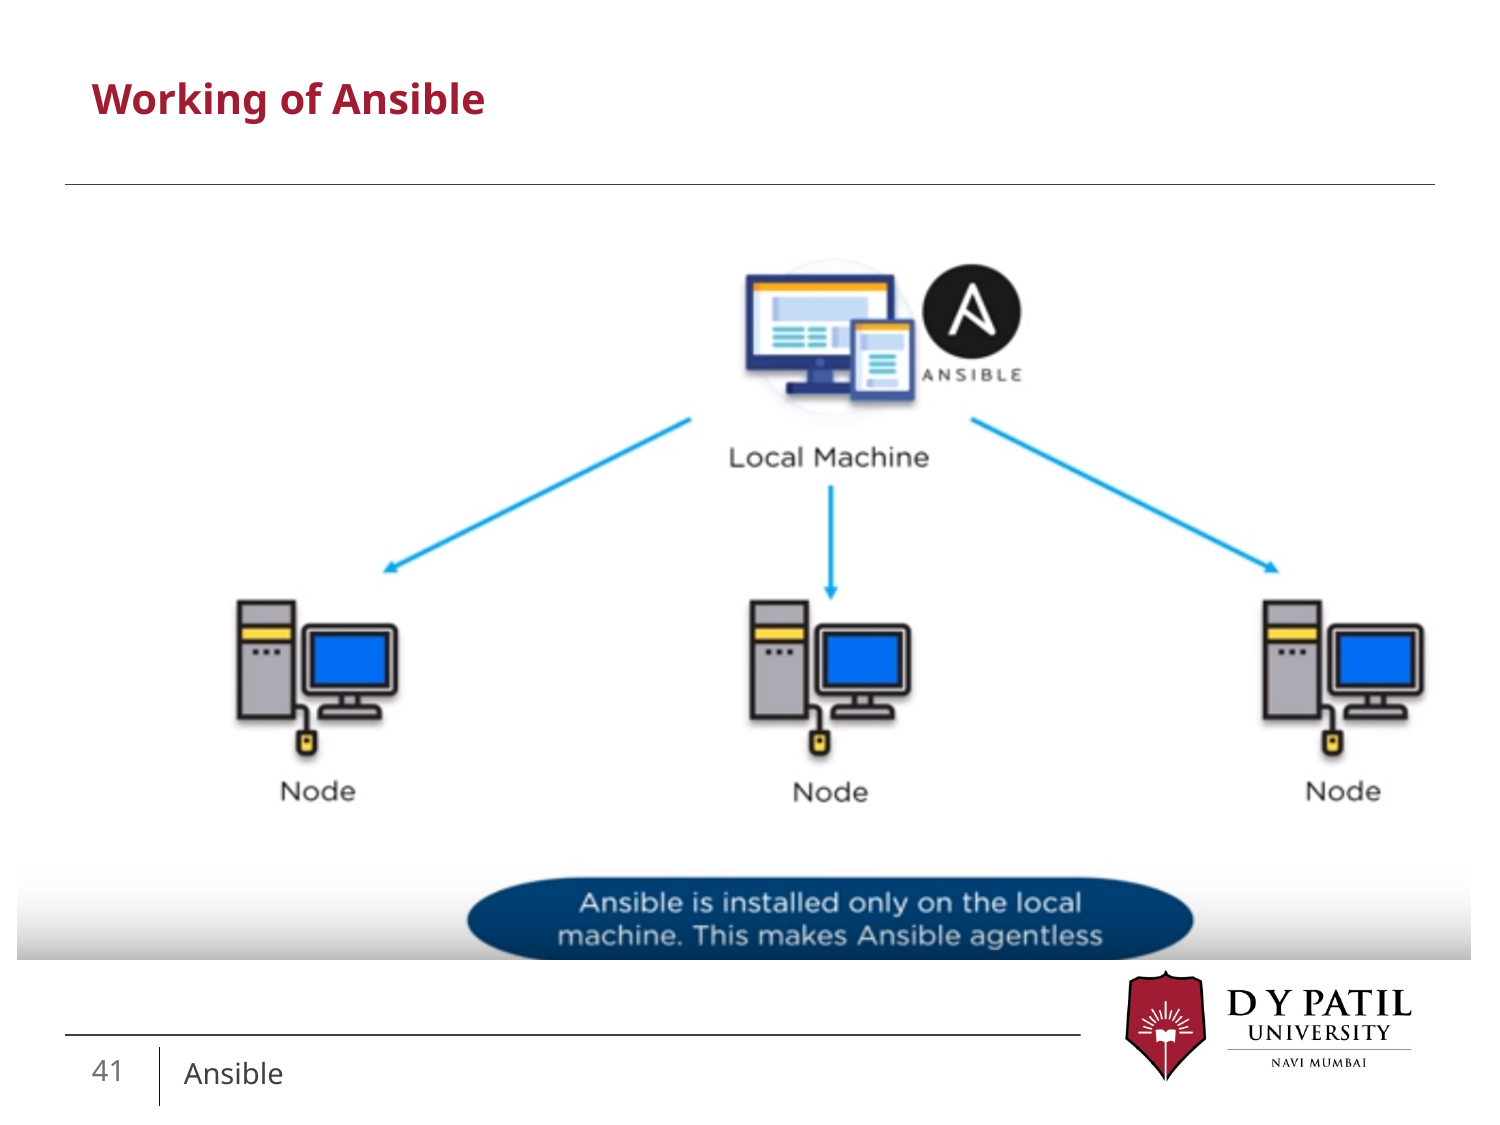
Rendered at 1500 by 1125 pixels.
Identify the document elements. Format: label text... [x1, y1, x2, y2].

picture [17, 219, 1500, 1125]
footer Ansible [168, 1042, 644, 1103]
title Working of Ansible [76, 30, 1368, 166]
slide_number 41 [76, 1042, 155, 1103]
